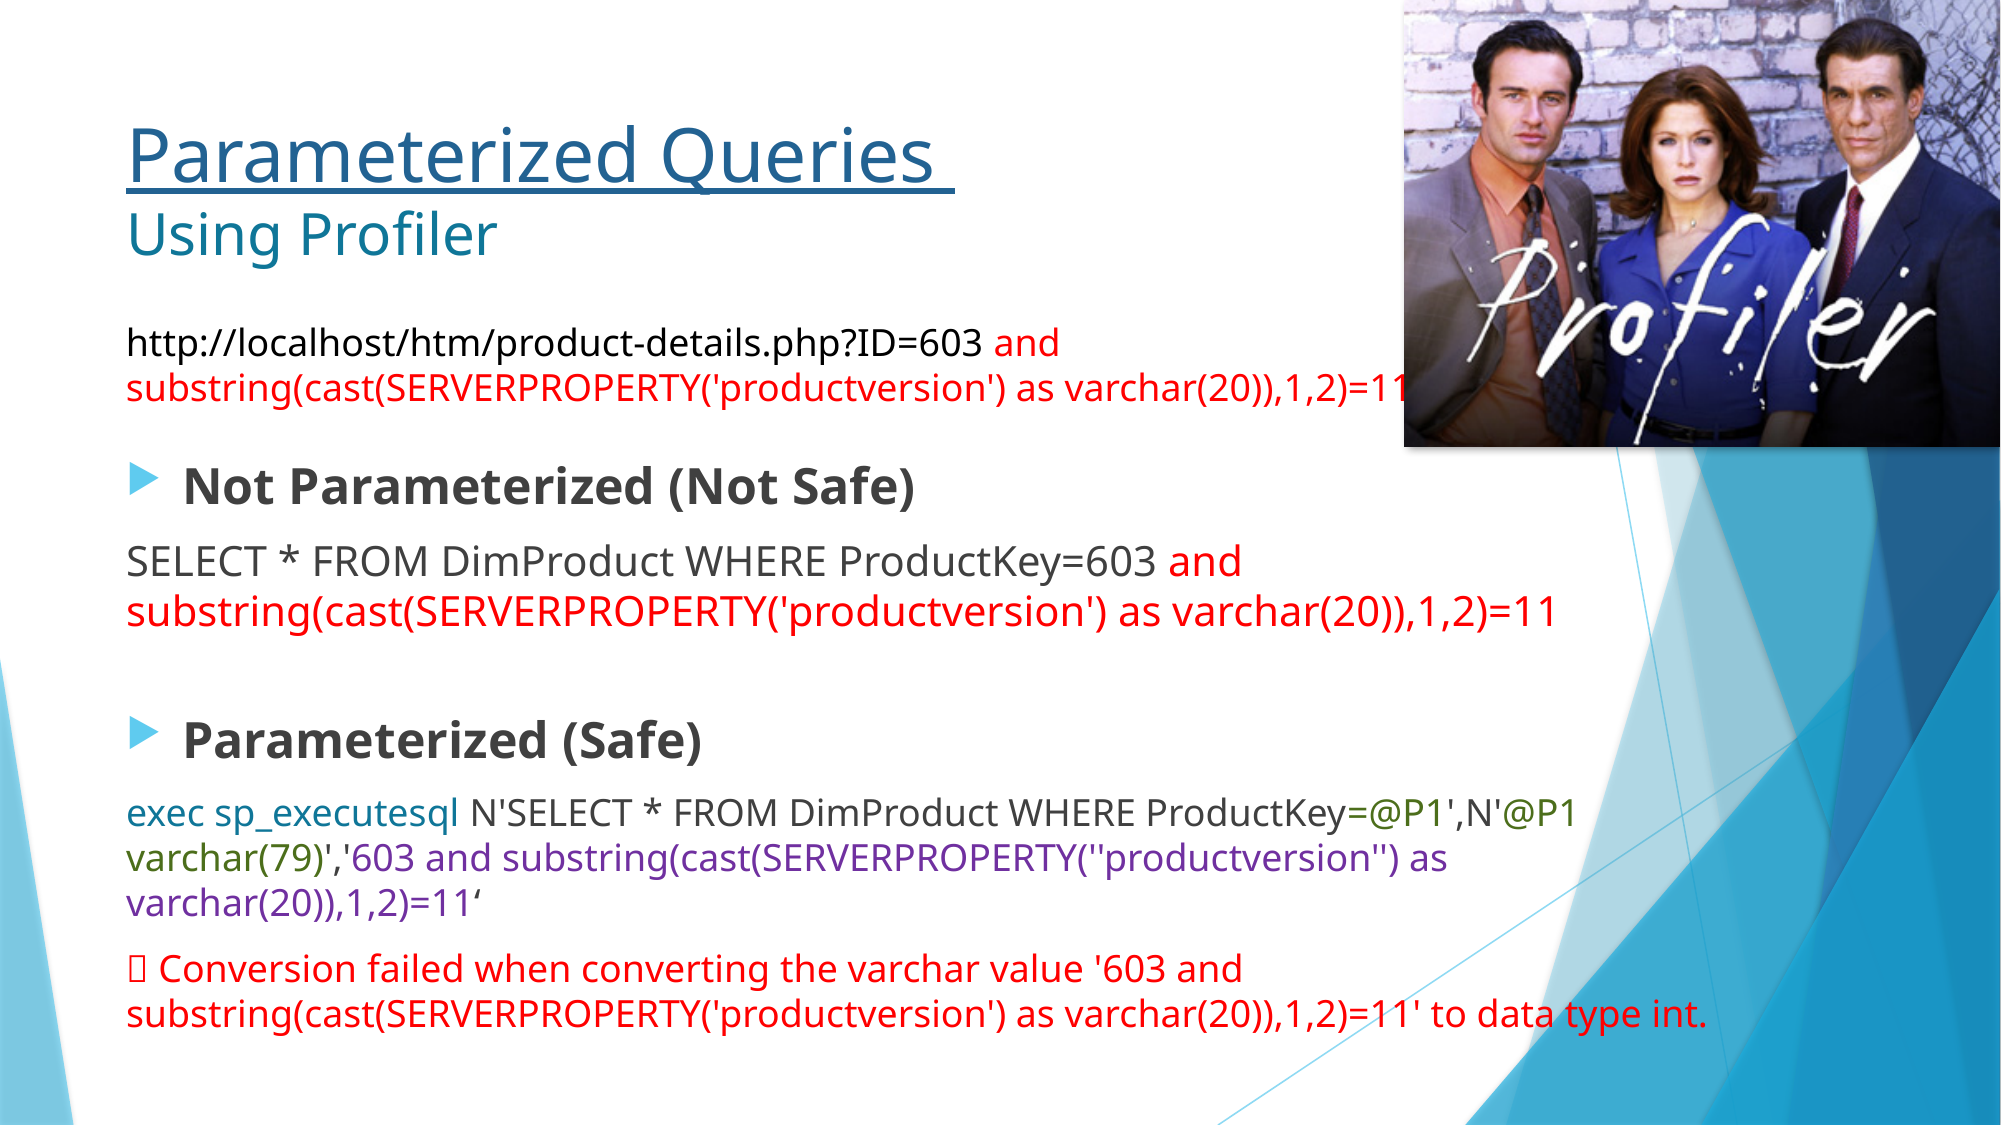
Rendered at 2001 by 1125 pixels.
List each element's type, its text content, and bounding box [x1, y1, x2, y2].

list Not Parameterized (Not Safe) SELECT * FROM DimProduct WHERE ProductKey=603 and substring(cast(SERVERPROPERTY('productversion') as varchar(20)),1,2)=11 Parameterized (Safe) exec sp_executesql N'SELECT * FROM DimProduct WHERE ProductKey=@P1',N'@P1 varchar(79)','603 and substring(cast(SERVERPROPERTY(''productversion'') as varchar(20)),1,2)=11‘  Conversion failed when converting the varchar value '603 and substring(cast(SERVERPROPERTY('productversion') as varchar(20)),1,2)=11' to data type int. [111, 446, 1748, 1045]
title Parameterized Queries Using Profiler [111, 99, 1399, 311]
picture [1403, 0, 2000, 448]
text_box http://localhost/htm/product-details.php?ID=603 and substring(cast(SERVERPROPERTY('productversion') as varchar(20)),1,2)=11 [111, 311, 1399, 417]
